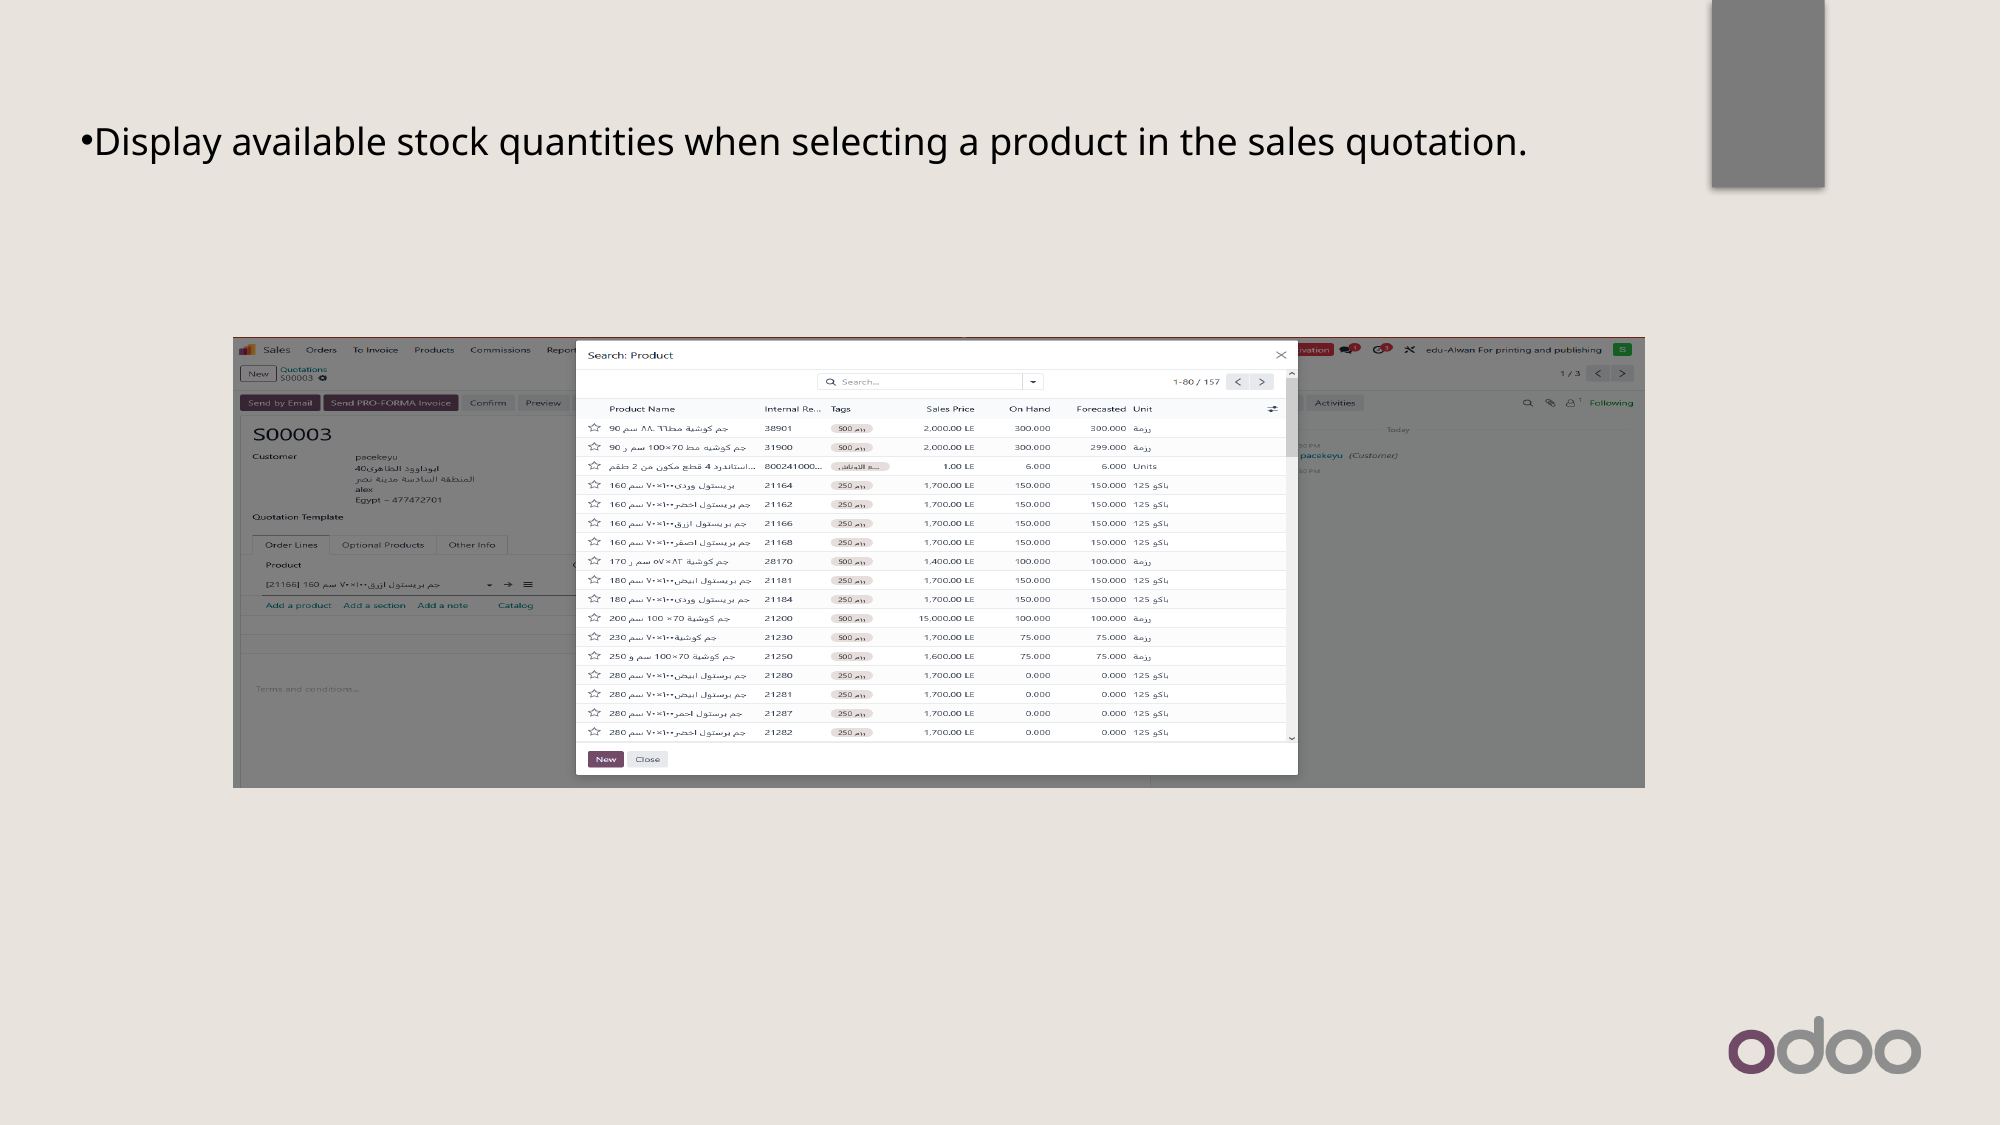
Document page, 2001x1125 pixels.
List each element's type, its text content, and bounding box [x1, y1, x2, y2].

picture [1728, 1016, 1921, 1074]
picture [233, 336, 1645, 789]
text_box Display available stock quantities when selecting a product in the sales quotation. [65, 110, 1812, 170]
